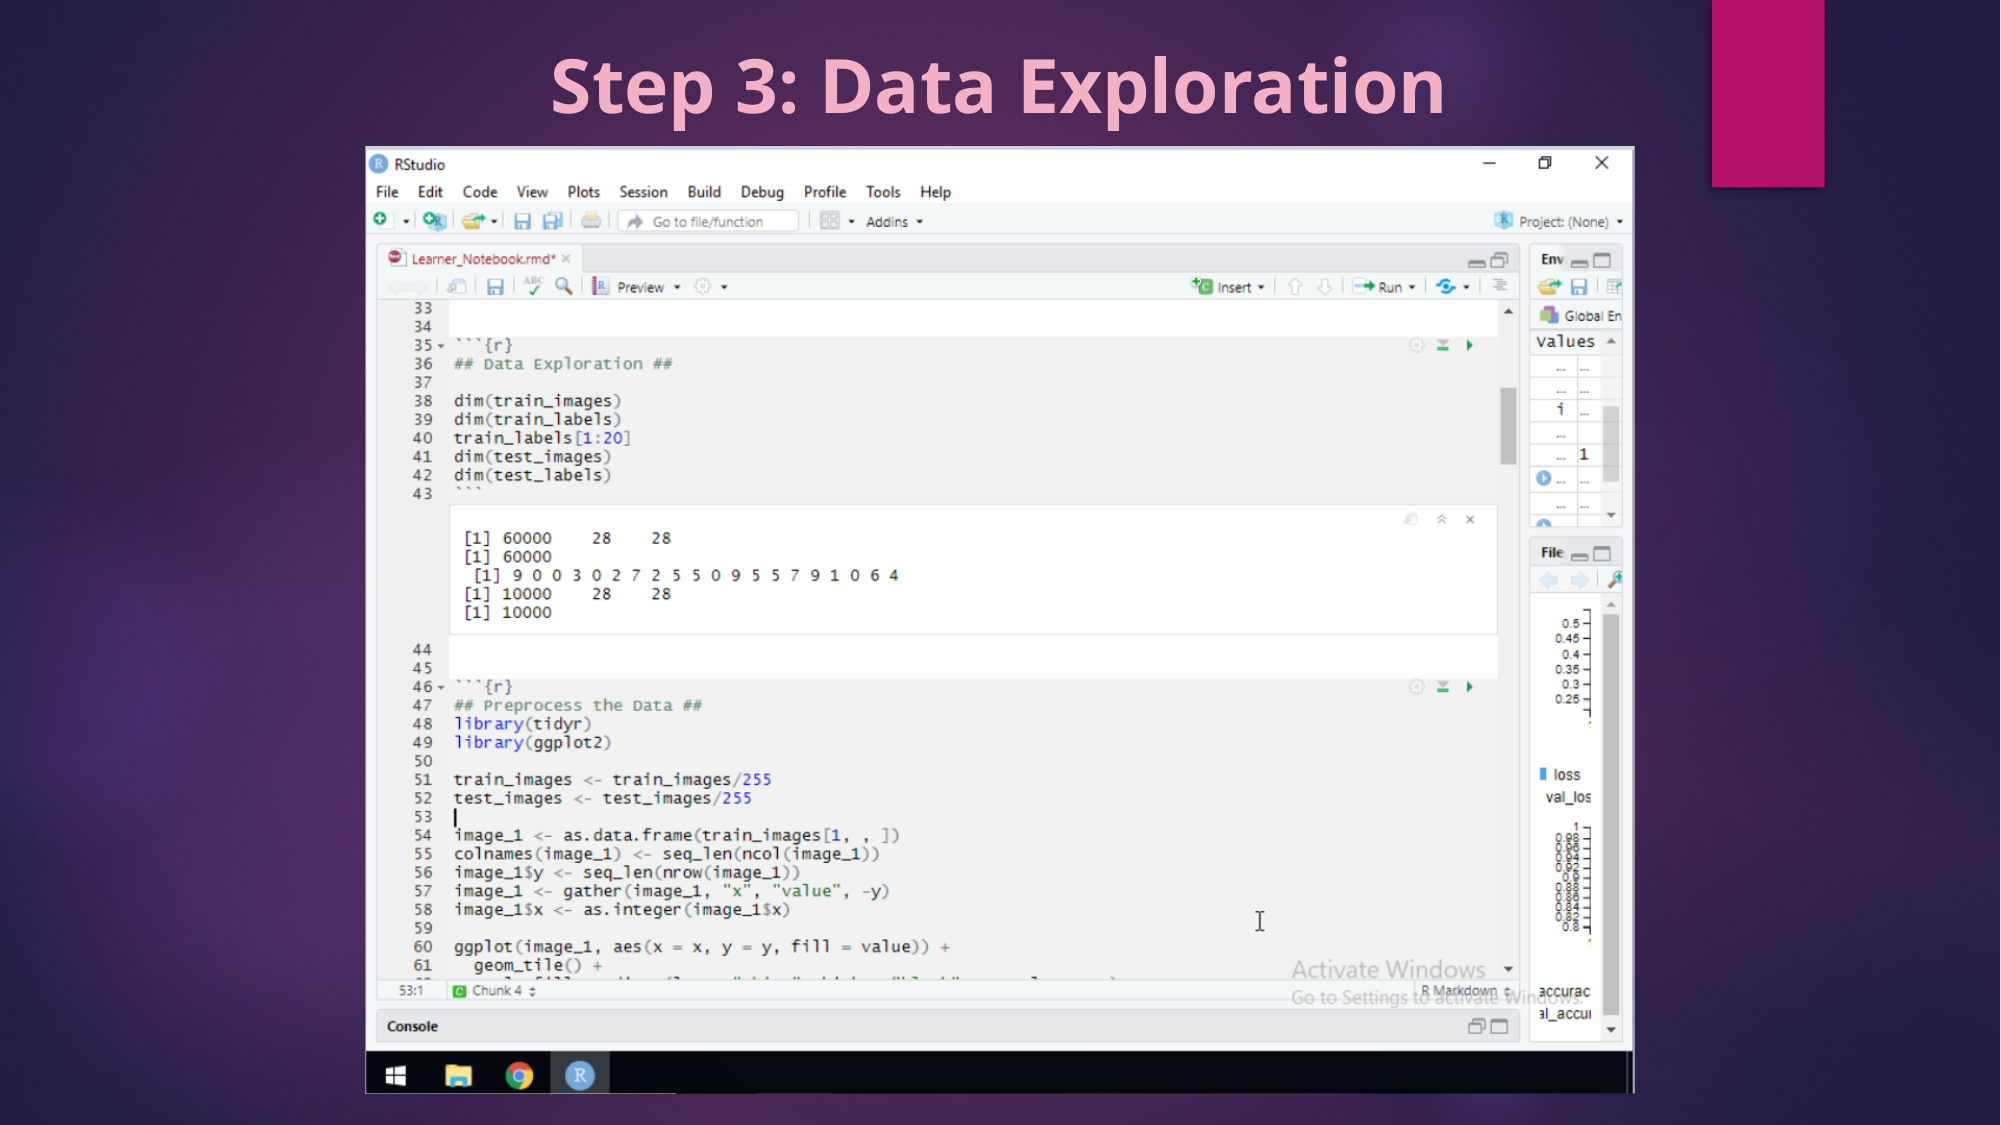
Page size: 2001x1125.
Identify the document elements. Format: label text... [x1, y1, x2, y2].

picture [0, 0, 1635, 1125]
text_box Step 3: Data Exploration [535, 31, 1464, 137]
